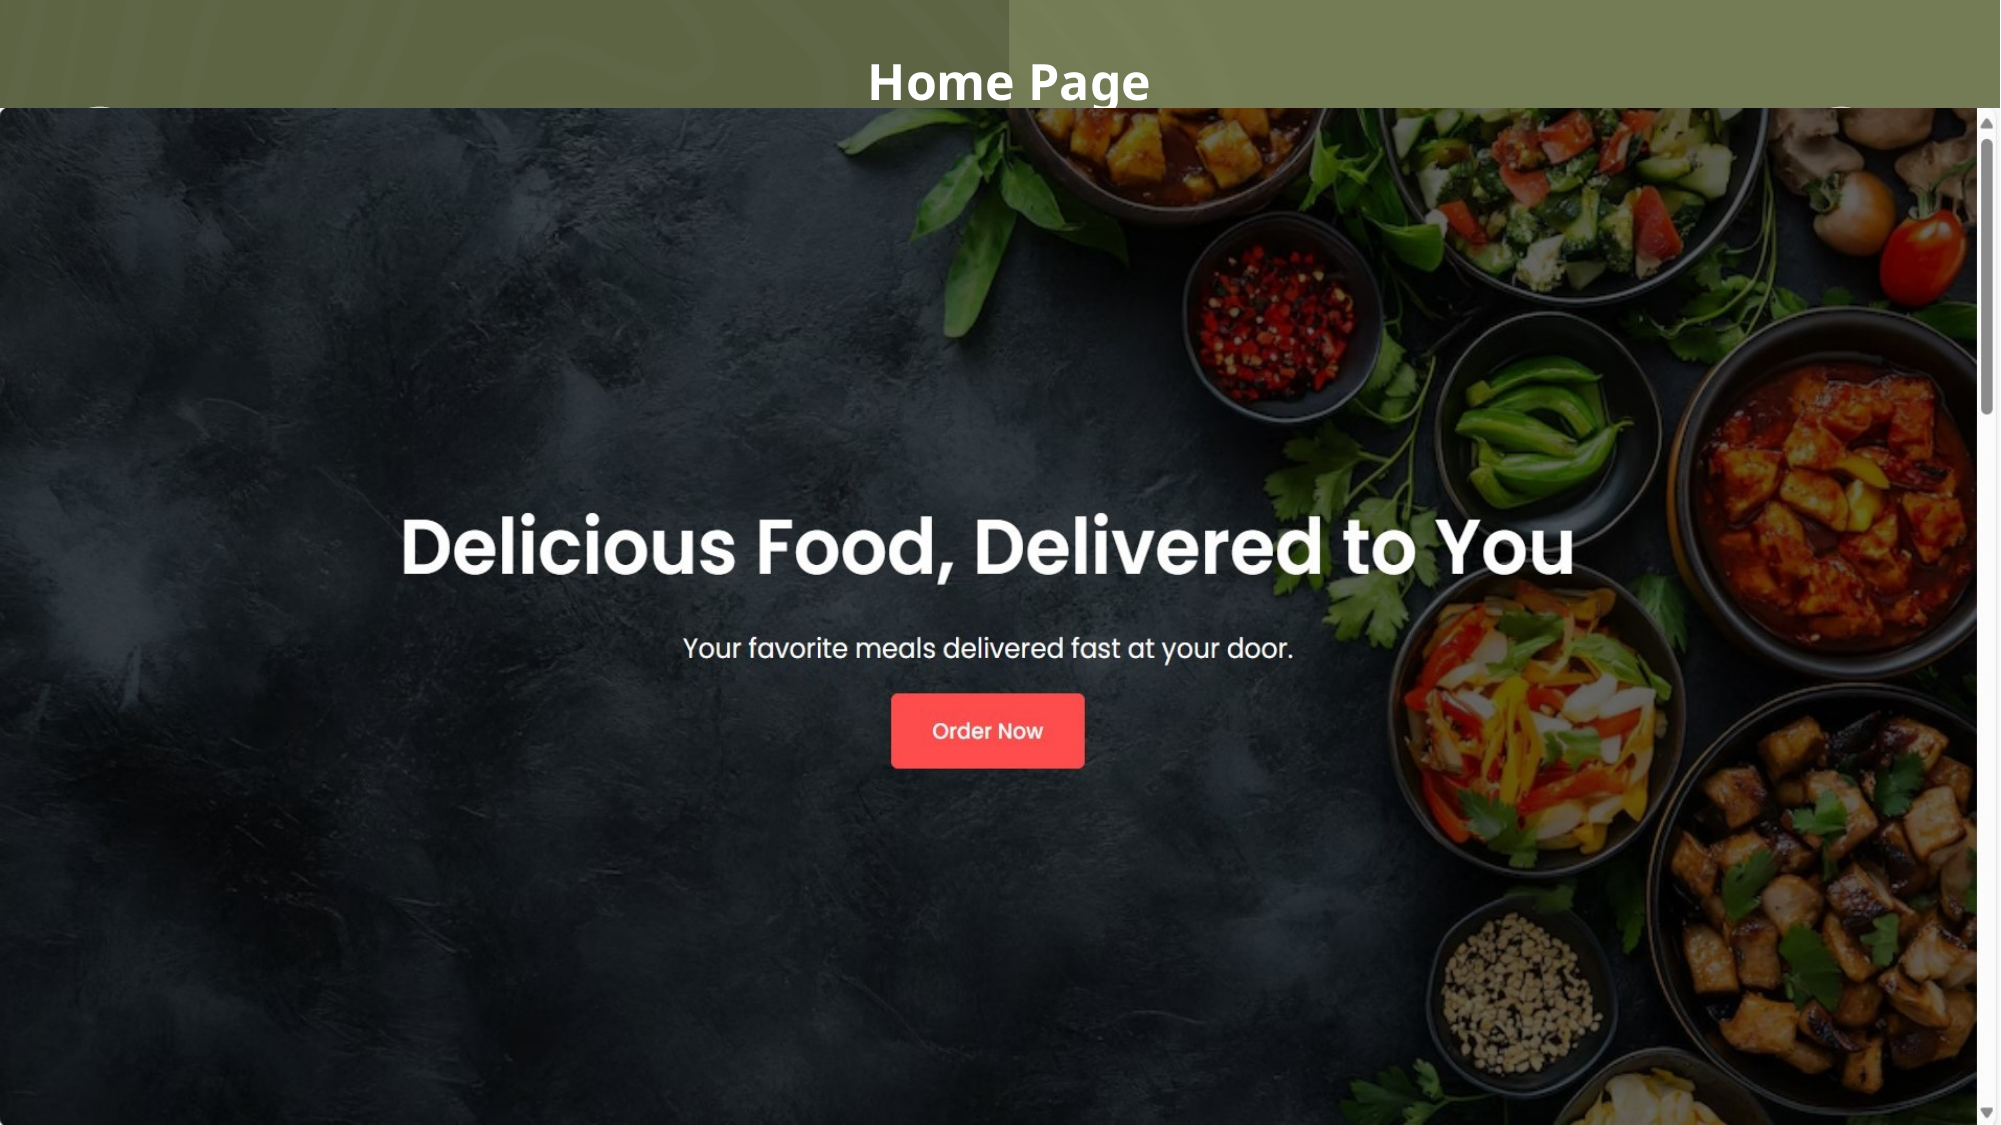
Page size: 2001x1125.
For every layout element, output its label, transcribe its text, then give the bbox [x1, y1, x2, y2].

picture [0, 18, 2000, 1125]
text_box Home Page [852, 42, 1302, 108]
